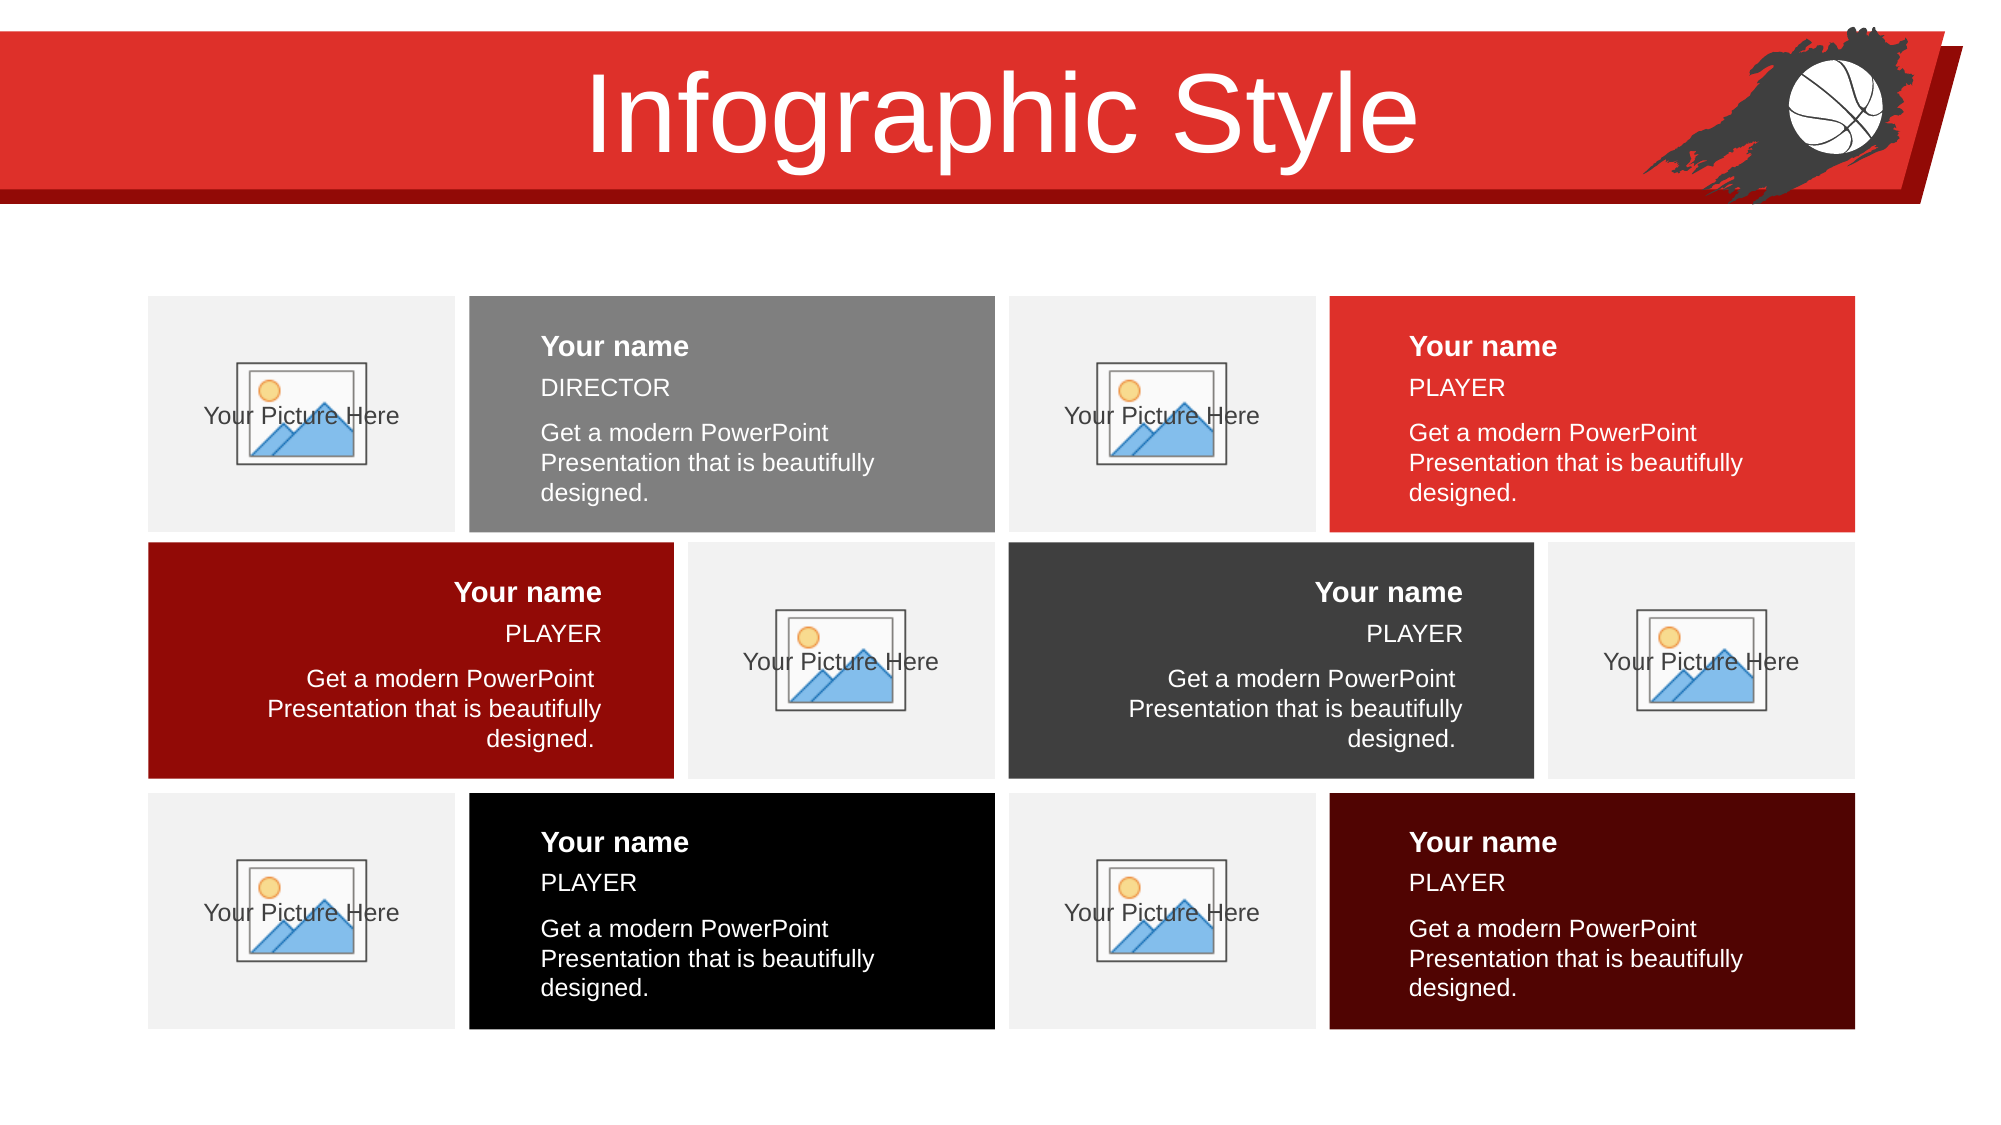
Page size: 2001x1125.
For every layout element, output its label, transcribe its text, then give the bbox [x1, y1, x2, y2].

picture [687, 542, 995, 779]
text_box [525, 325, 933, 406]
picture [1008, 296, 1316, 533]
picture [1008, 793, 1316, 1030]
picture [148, 296, 456, 533]
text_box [209, 571, 617, 652]
list Infographic Style [53, 52, 1952, 172]
picture [1548, 542, 1856, 779]
text_box Get a modern PowerPoint Presentation that is beautifully designed. [1394, 409, 1802, 515]
text_box Get a modern PowerPoint Presentation that is beautifully designed. [525, 409, 934, 515]
picture [148, 793, 456, 1030]
text_box Get a modern PowerPoint Presentation that is beautifully designed. [209, 655, 617, 760]
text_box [525, 821, 933, 901]
text_box Get a modern PowerPoint Presentation that is beautifully designed. [525, 904, 934, 1010]
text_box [1394, 821, 1802, 901]
text_box Get a modern PowerPoint Presentation that is beautifully designed. [1394, 904, 1802, 1010]
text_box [1070, 571, 1479, 652]
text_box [1394, 325, 1802, 406]
text_box Get a modern PowerPoint Presentation that is beautifully designed. [1070, 655, 1479, 760]
